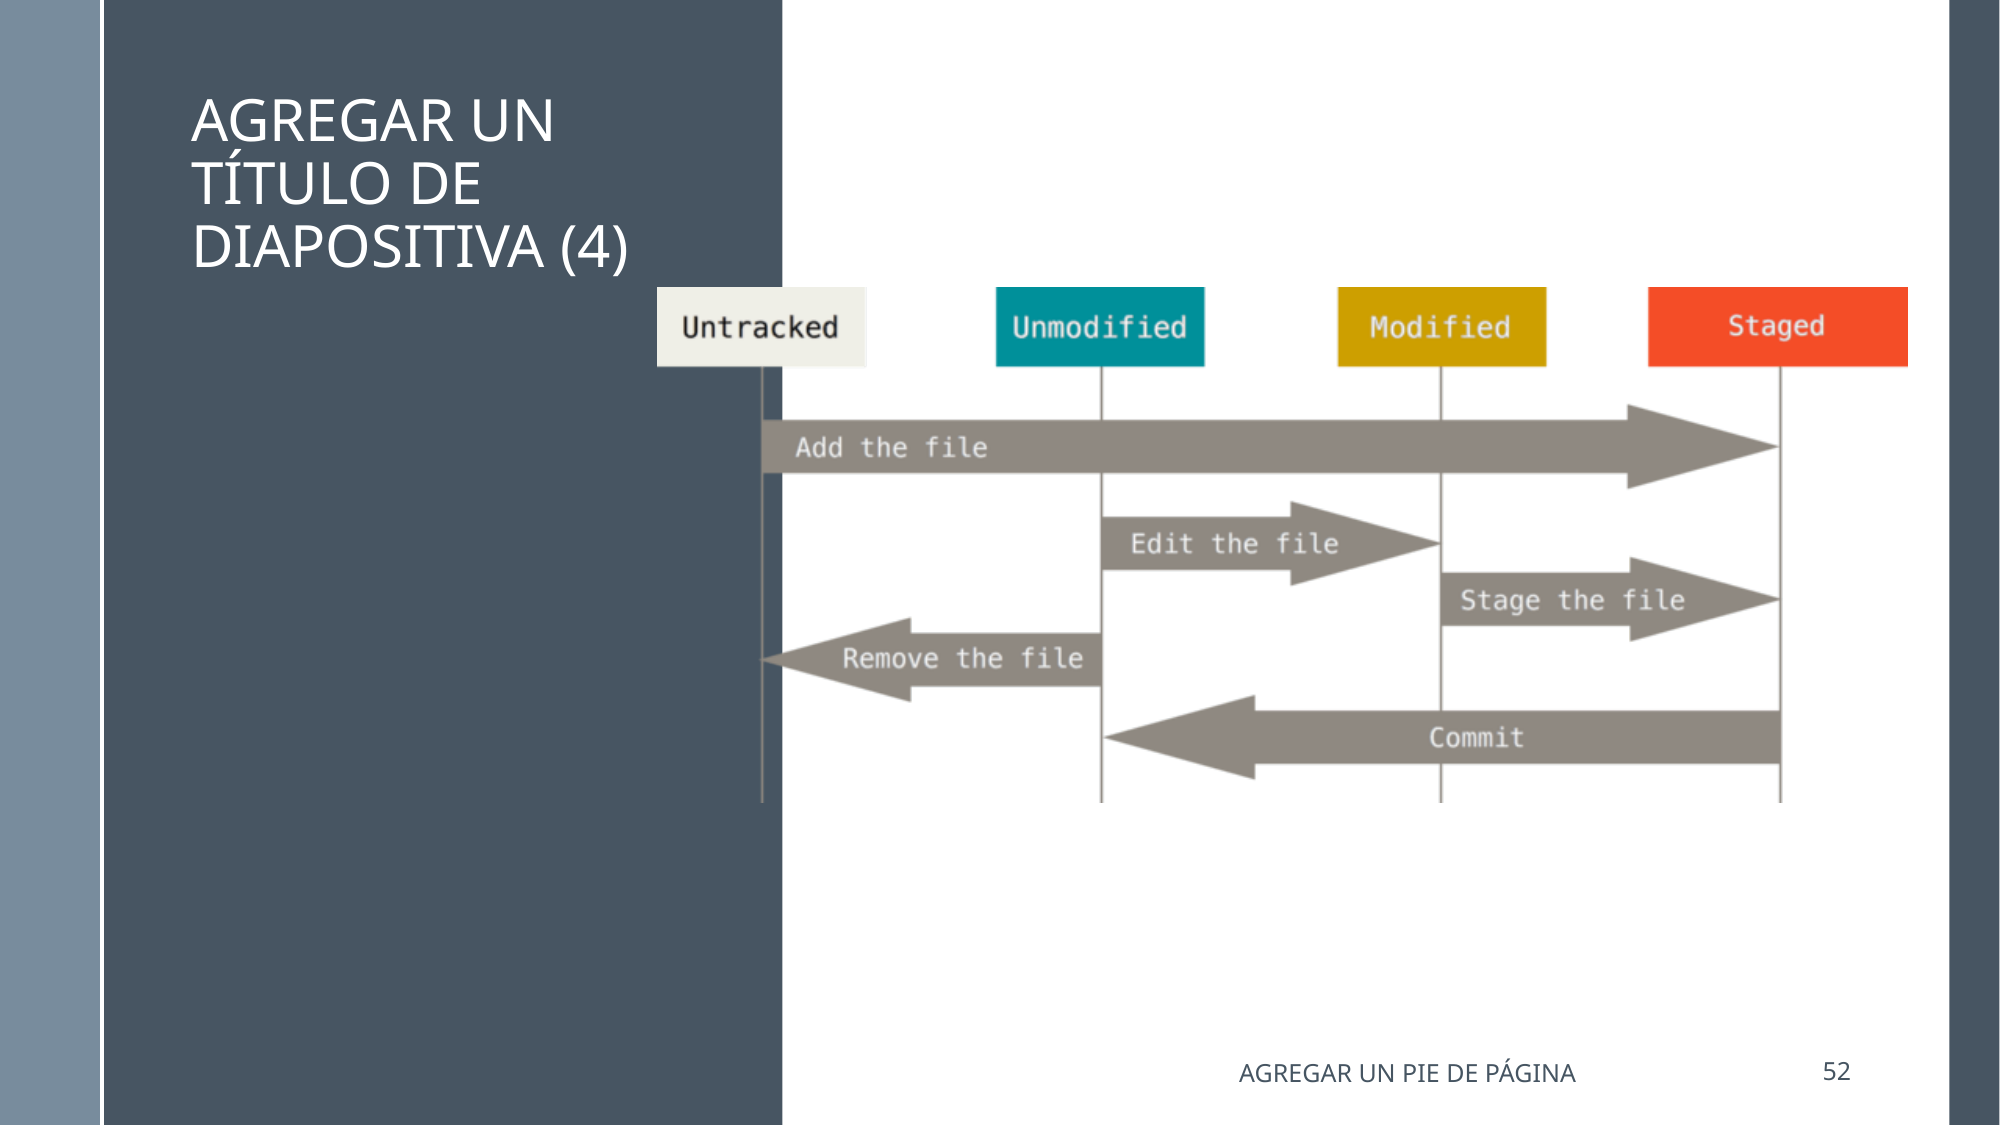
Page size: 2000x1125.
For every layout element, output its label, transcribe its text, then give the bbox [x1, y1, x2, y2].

picture [657, 287, 1908, 804]
footer Agregar un pie de página [1082, 1042, 1734, 1103]
title Agregar un título de diapositiva (4) [176, 62, 717, 288]
slide_number 52 [1766, 1042, 1867, 1103]
